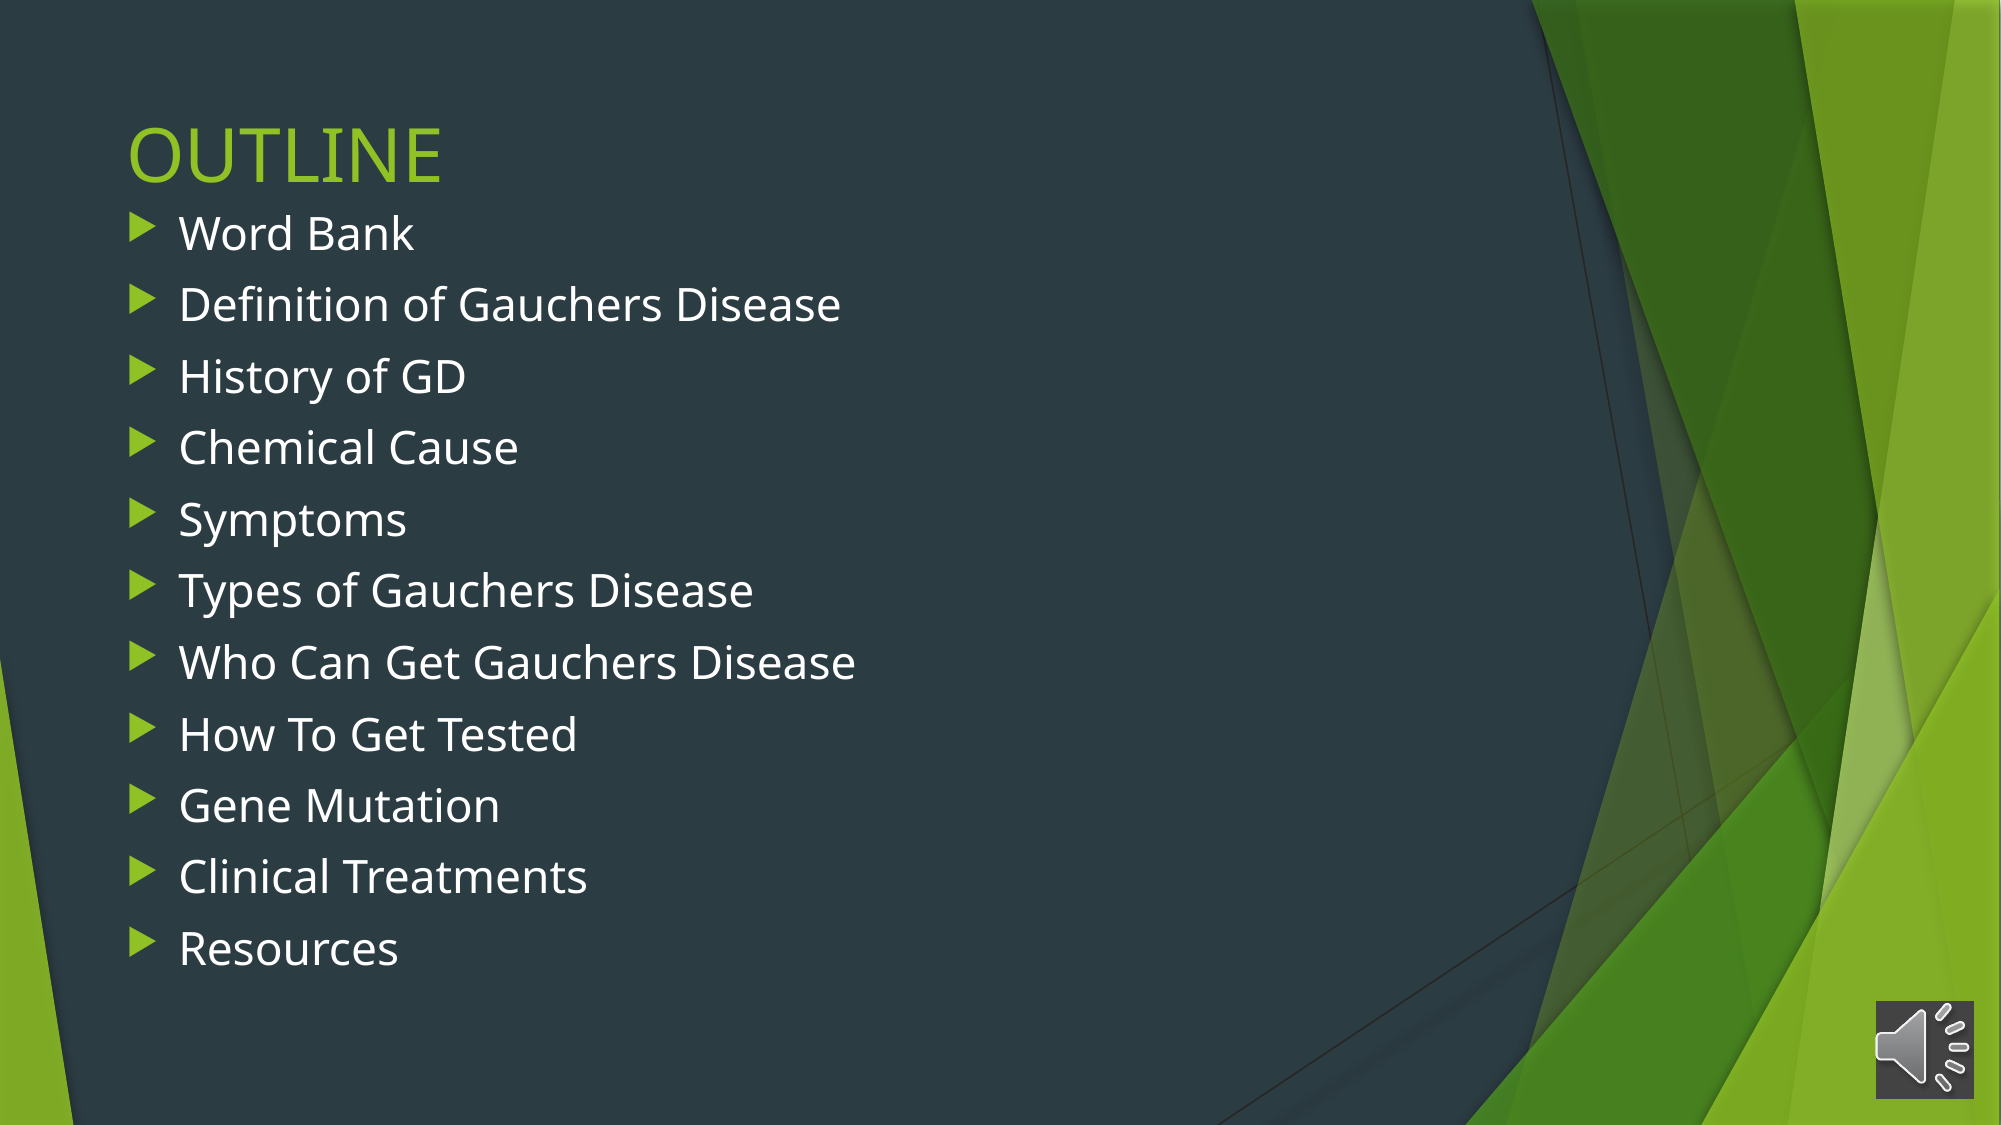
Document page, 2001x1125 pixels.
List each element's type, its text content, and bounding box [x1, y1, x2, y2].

list Word Bank Definition of Gauchers Disease History of GD Chemical Cause Symptoms Types of Gauchers Disease Who Can Get Gauchers Disease How To Get Tested Gene Mutation Clinical Treatments Resources [111, 196, 1522, 992]
title OUTLINE [111, 99, 1522, 196]
picture [1874, 999, 1976, 1101]
